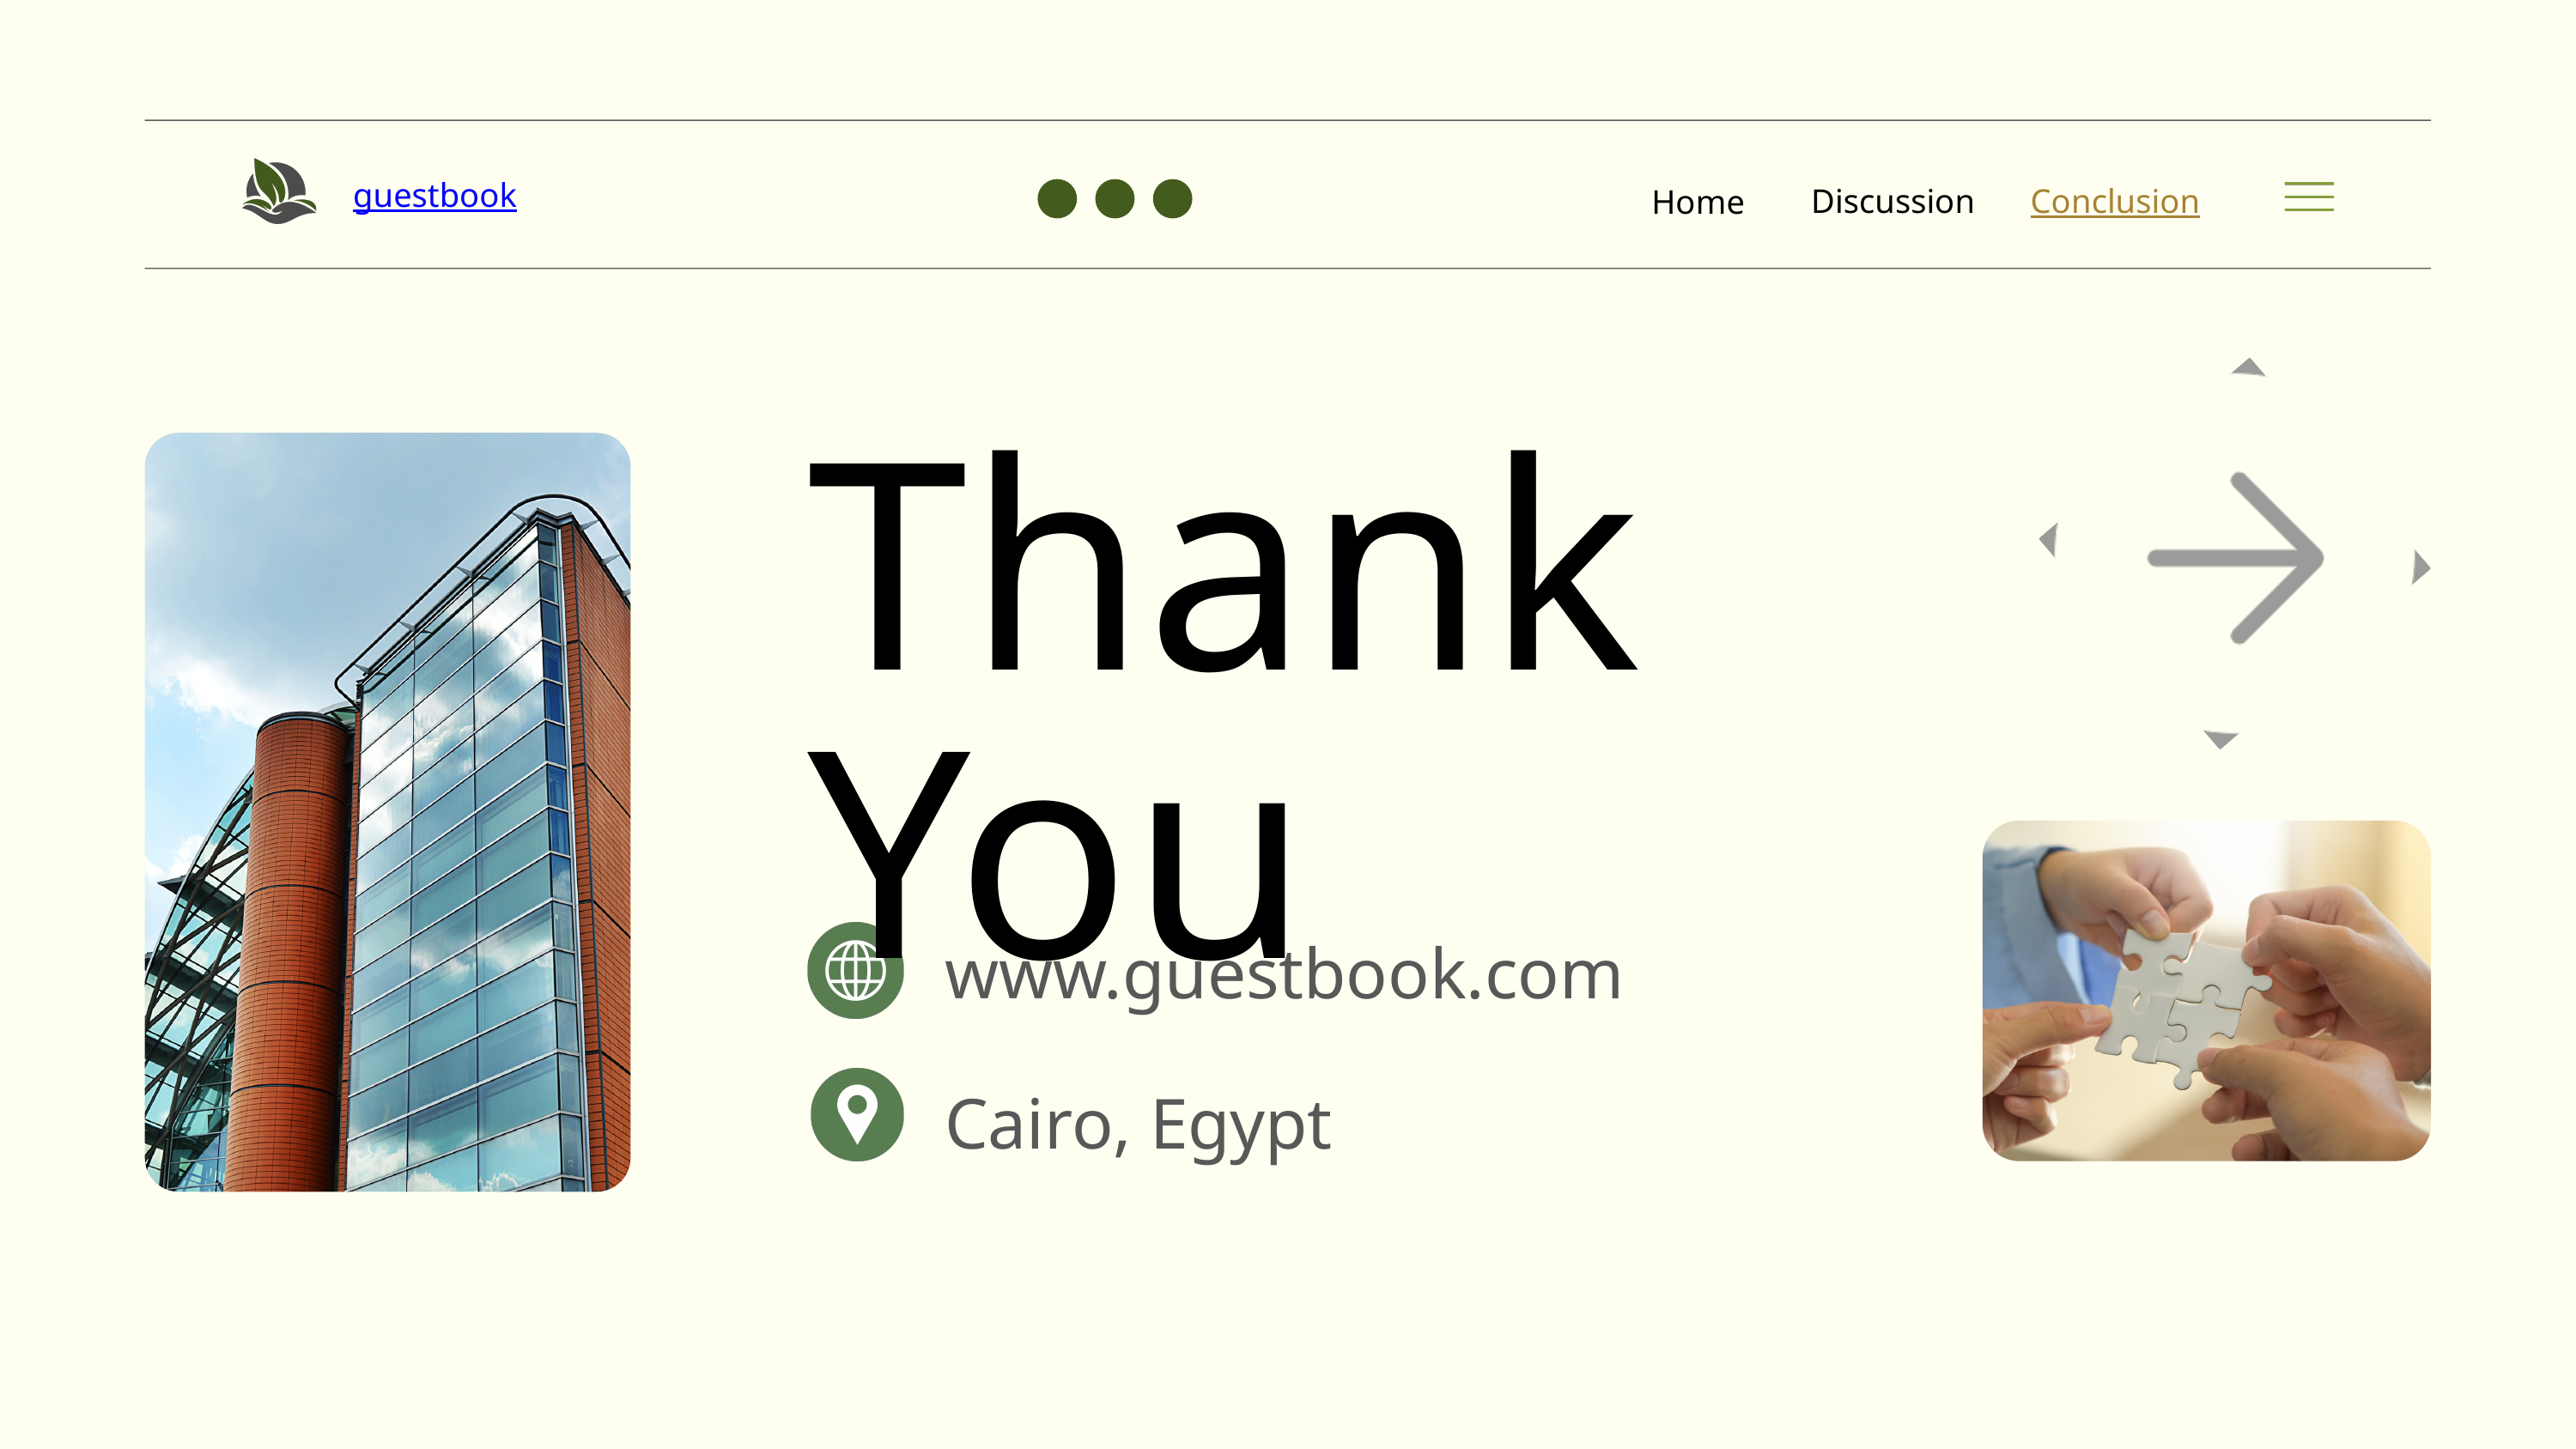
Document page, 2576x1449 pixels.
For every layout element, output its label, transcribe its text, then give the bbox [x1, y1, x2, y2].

text_box guestbook [353, 173, 564, 220]
text_box [2038, 357, 2432, 750]
text_box [2284, 182, 2335, 212]
text_box Home [1623, 174, 1782, 221]
text_box [241, 158, 317, 231]
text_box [144, 432, 631, 1192]
text_box Thank You [807, 439, 1902, 1016]
text_box Discussion [1793, 173, 1993, 220]
text_box Conclusion [2011, 173, 2220, 220]
text_box Cairo, Egypt [945, 1080, 1822, 1163]
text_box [1982, 820, 2432, 1161]
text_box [1037, 179, 1078, 219]
text_box [811, 1068, 904, 1161]
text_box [1095, 179, 1135, 219]
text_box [1152, 179, 1193, 219]
text_box www.guestbook.com [945, 930, 1822, 1013]
